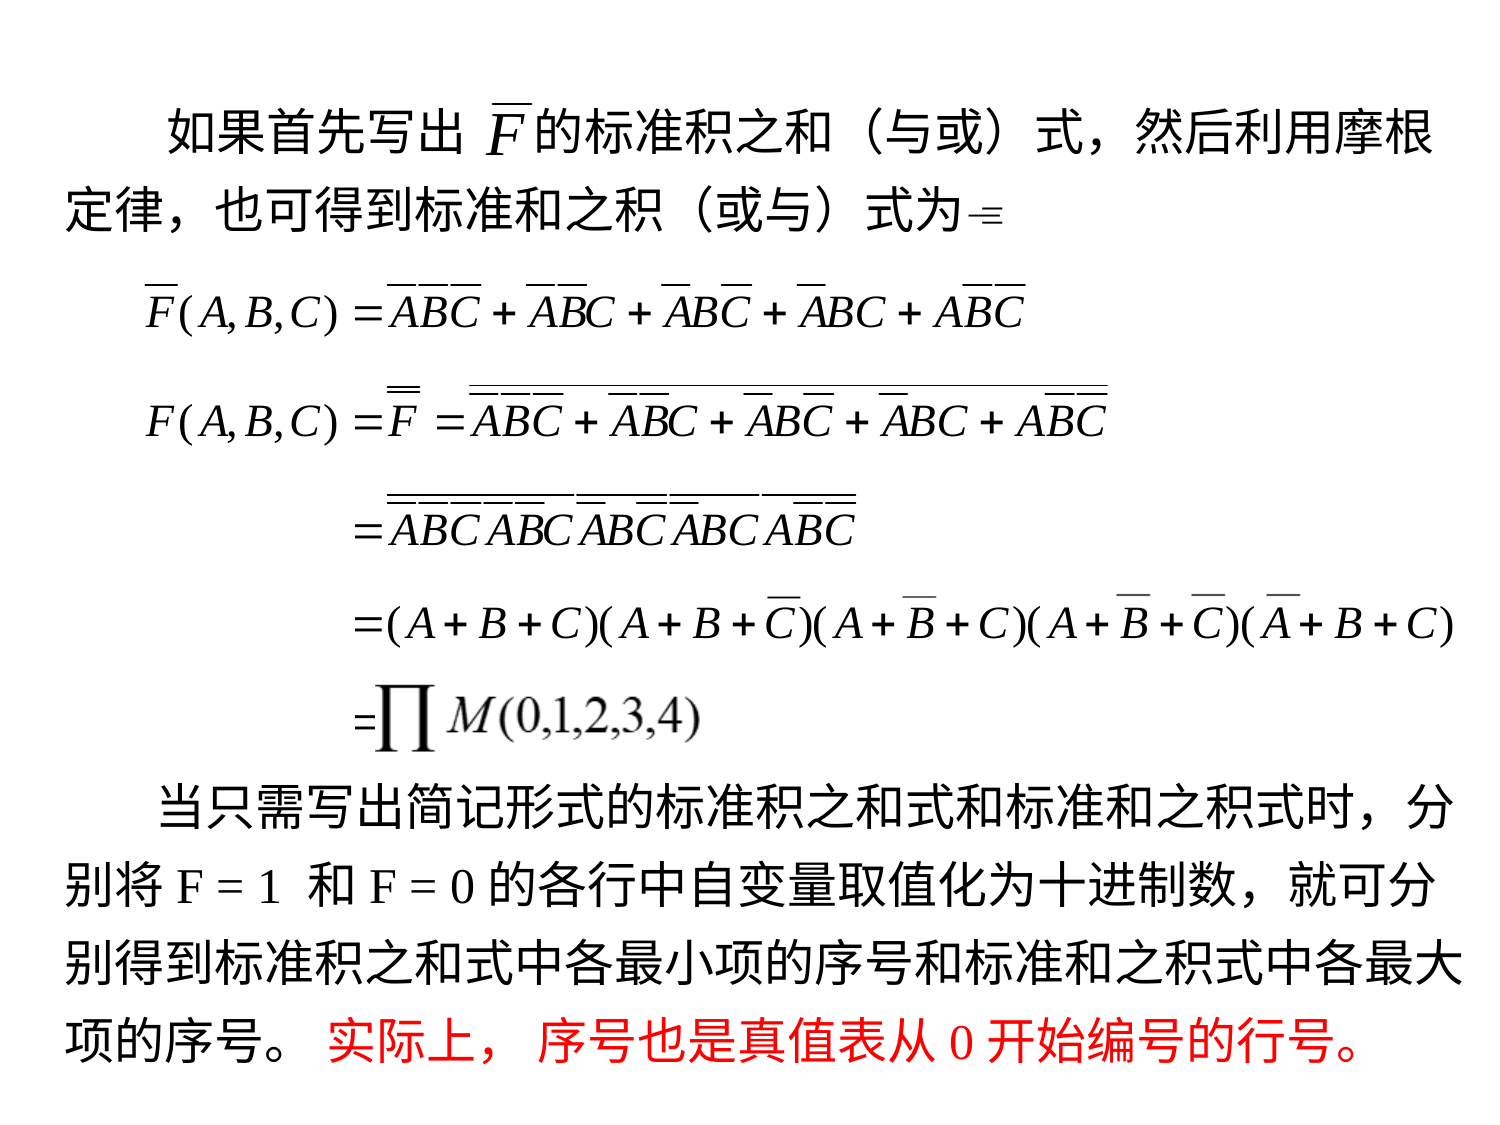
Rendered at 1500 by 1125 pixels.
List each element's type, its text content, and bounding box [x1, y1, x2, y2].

picture [1112, 585, 1160, 604]
picture [374, 660, 713, 774]
picture [1187, 585, 1235, 604]
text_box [137, 274, 1463, 762]
picture [1262, 585, 1309, 604]
text_box 当只需写出简记形式的标准积之和式和标准和之积式时，分别将F = 1 和F = 0的各行中自变量取值化为十进制数，就可分别得到标准积之和式中各最小项的序号和标准和之积式中各最大项的序号。 实际上， 序号也是真值表从0开始编号的行号。 [50, 749, 1500, 1077]
picture [762, 587, 810, 607]
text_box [49, 74, 1488, 246]
picture [898, 589, 946, 604]
